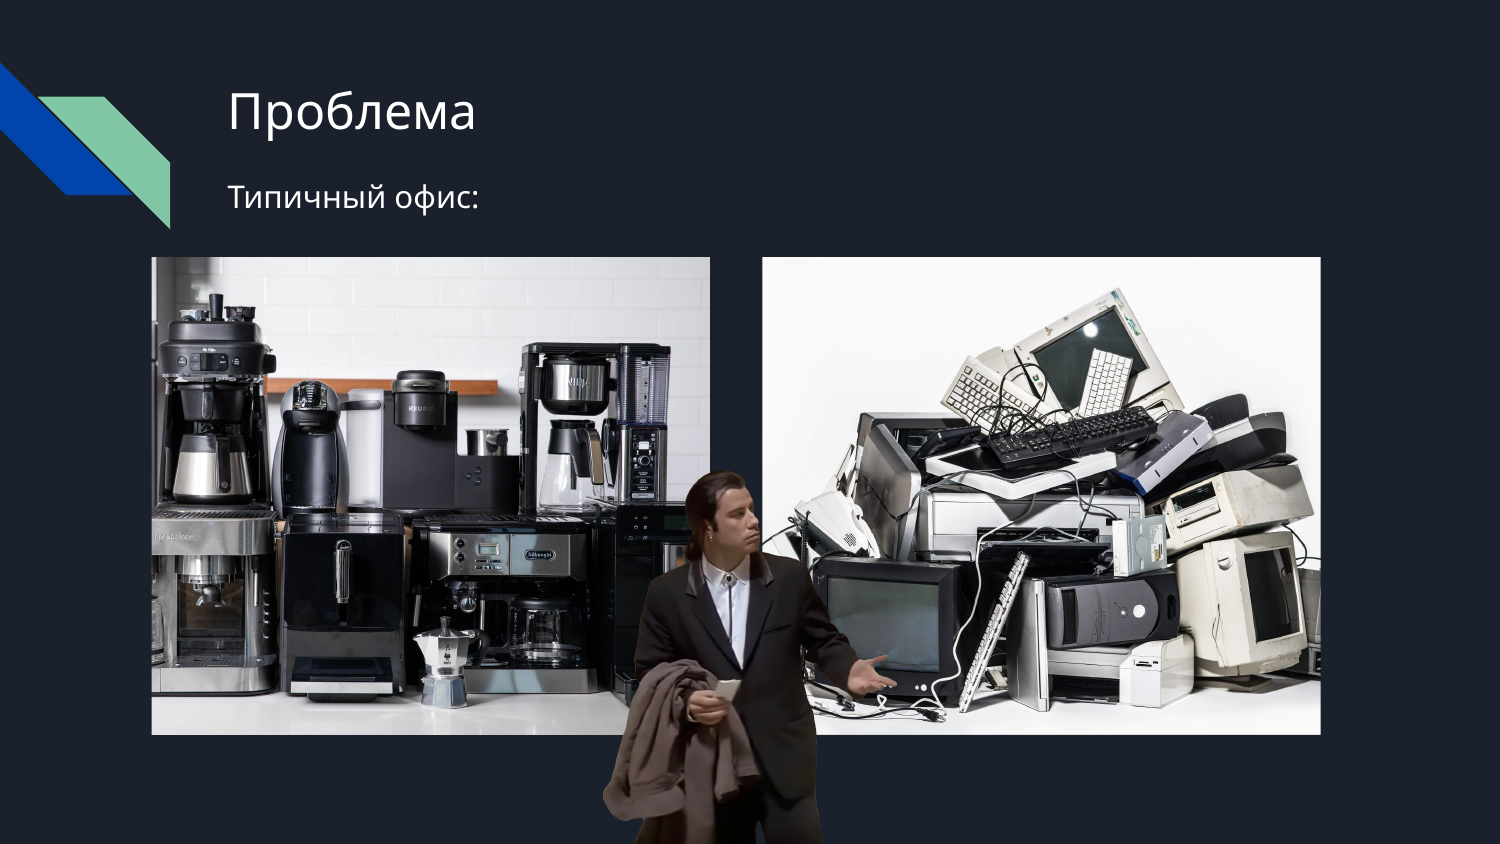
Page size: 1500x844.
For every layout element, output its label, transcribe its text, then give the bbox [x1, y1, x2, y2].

text_box Типичный офис: [212, 162, 947, 247]
picture [151, 256, 1321, 844]
title Проблема [212, 64, 1368, 163]
